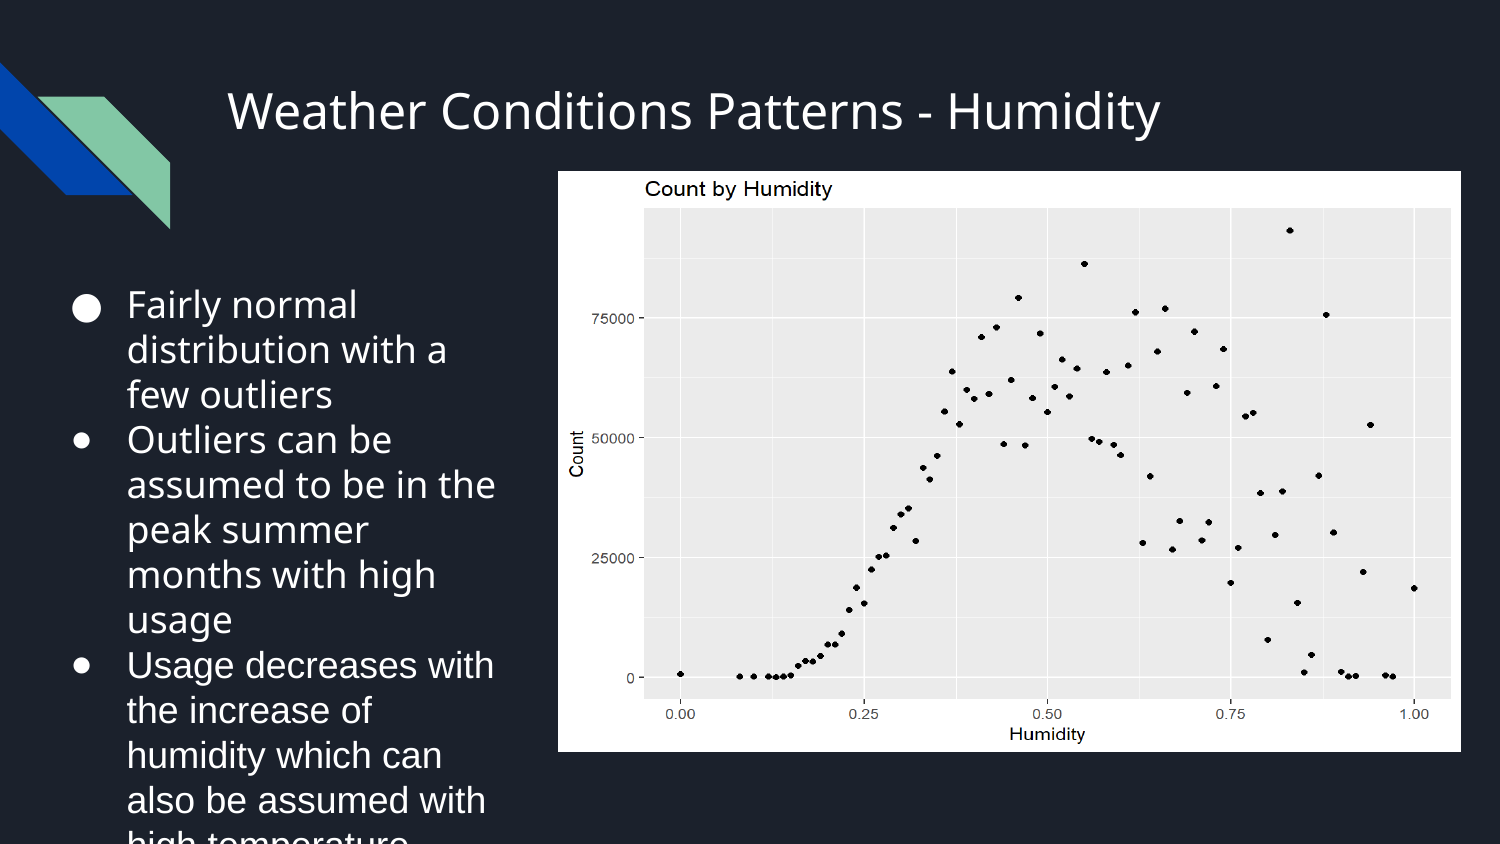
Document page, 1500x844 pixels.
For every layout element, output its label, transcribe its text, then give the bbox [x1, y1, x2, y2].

title Weather Conditions Patterns - Humidity [212, 64, 1368, 215]
text_box Fairly normal distribution with a few outliers Outliers can be assumed to be in the peak summer months with high usage Usage decreases with the increase of humidity which can also be assumed with high temperature [36, 221, 521, 702]
picture [558, 171, 1462, 752]
